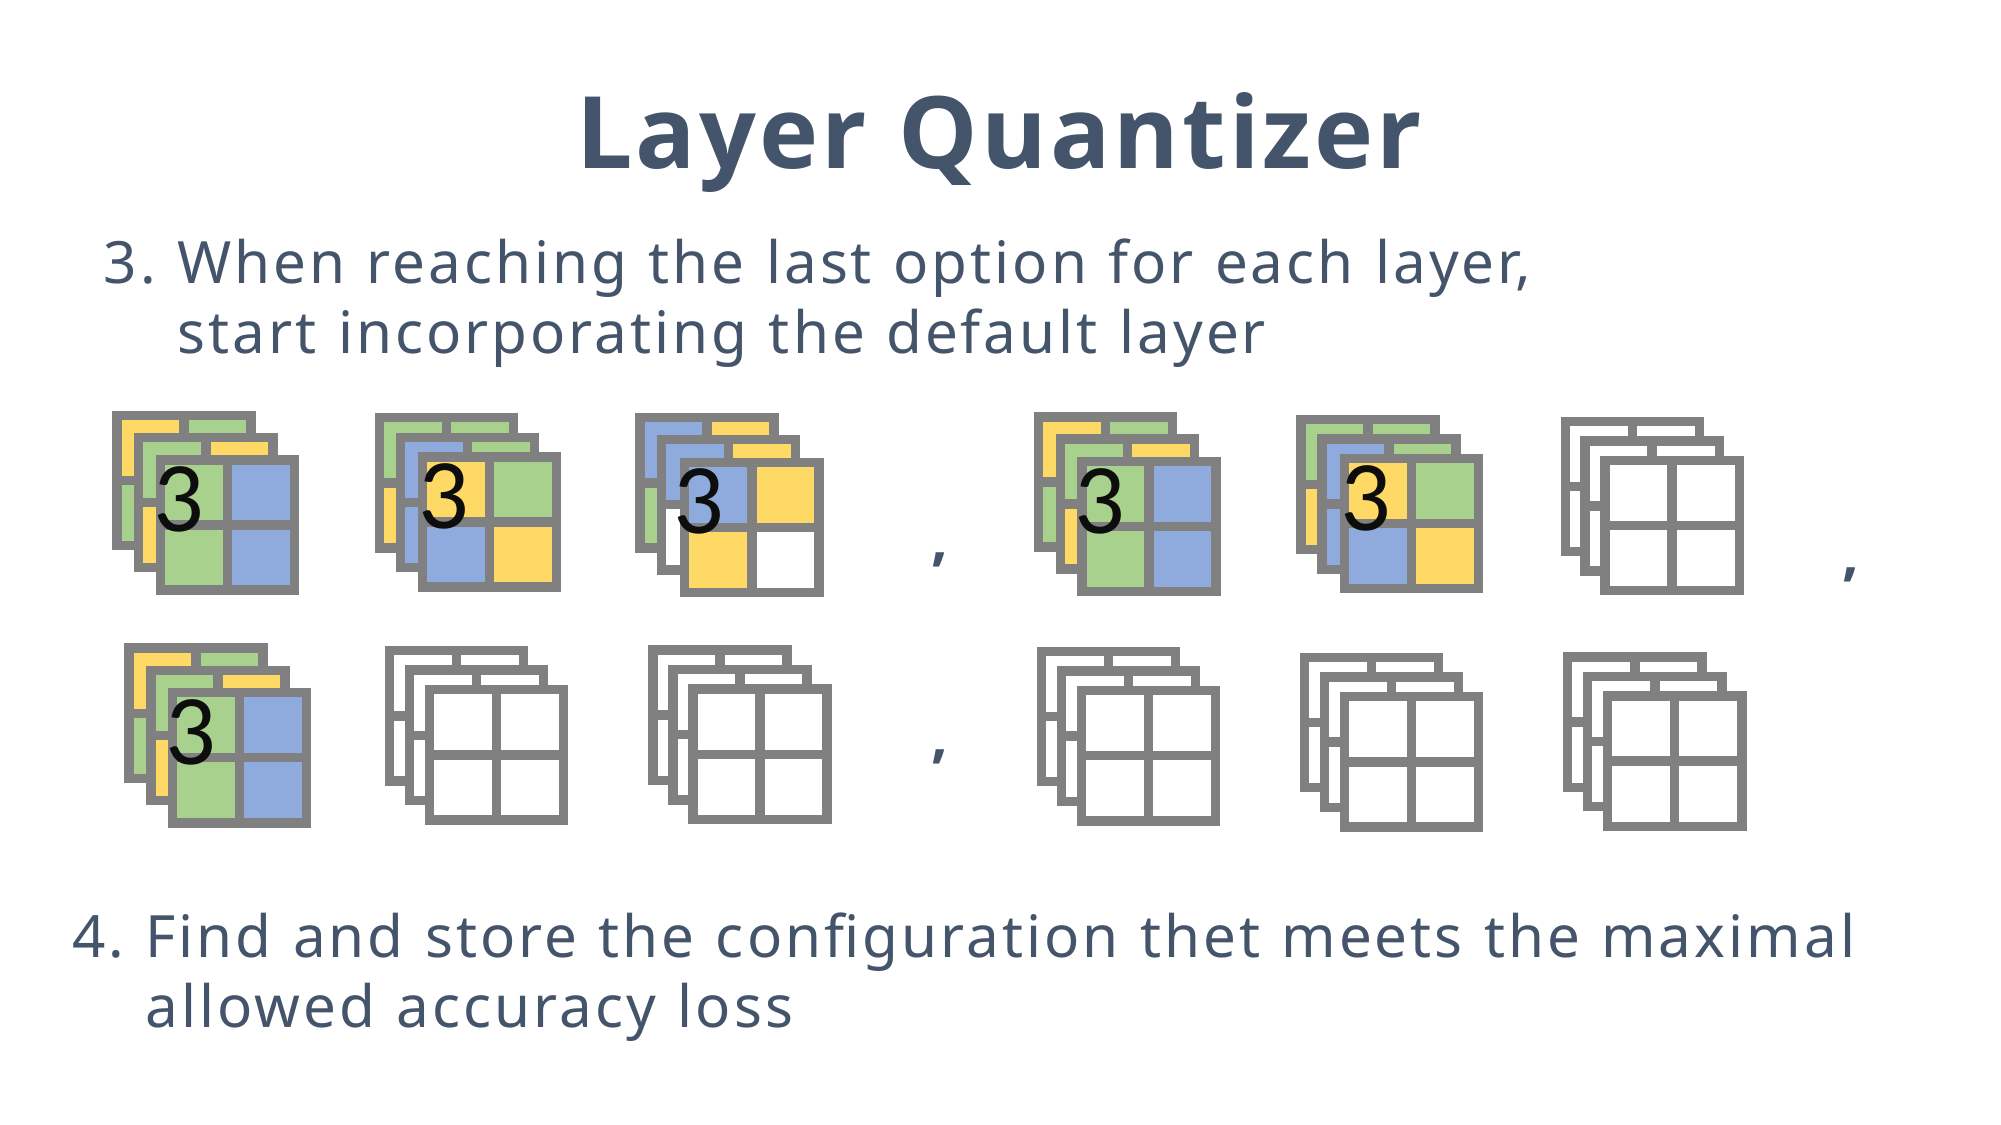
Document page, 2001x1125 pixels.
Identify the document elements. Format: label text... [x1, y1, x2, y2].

text_box , [916, 690, 963, 776]
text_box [116, 415, 819, 593]
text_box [1300, 419, 1479, 589]
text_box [1567, 656, 1742, 827]
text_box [652, 649, 827, 820]
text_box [1041, 651, 1216, 821]
text_box , [917, 493, 964, 579]
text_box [1038, 416, 1217, 592]
text_box Layer Quantizer [561, 60, 1439, 196]
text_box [128, 648, 307, 823]
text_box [389, 650, 564, 821]
text_box 4. Find and store the configuration thet meets the maximal allowed accuracy loss [57, 891, 1892, 1047]
text_box , [1827, 508, 1875, 594]
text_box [1565, 421, 1740, 591]
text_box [1304, 657, 1479, 827]
text_box 3. When reaching the last option for each layer, start incorporating the default layer [89, 217, 1549, 373]
